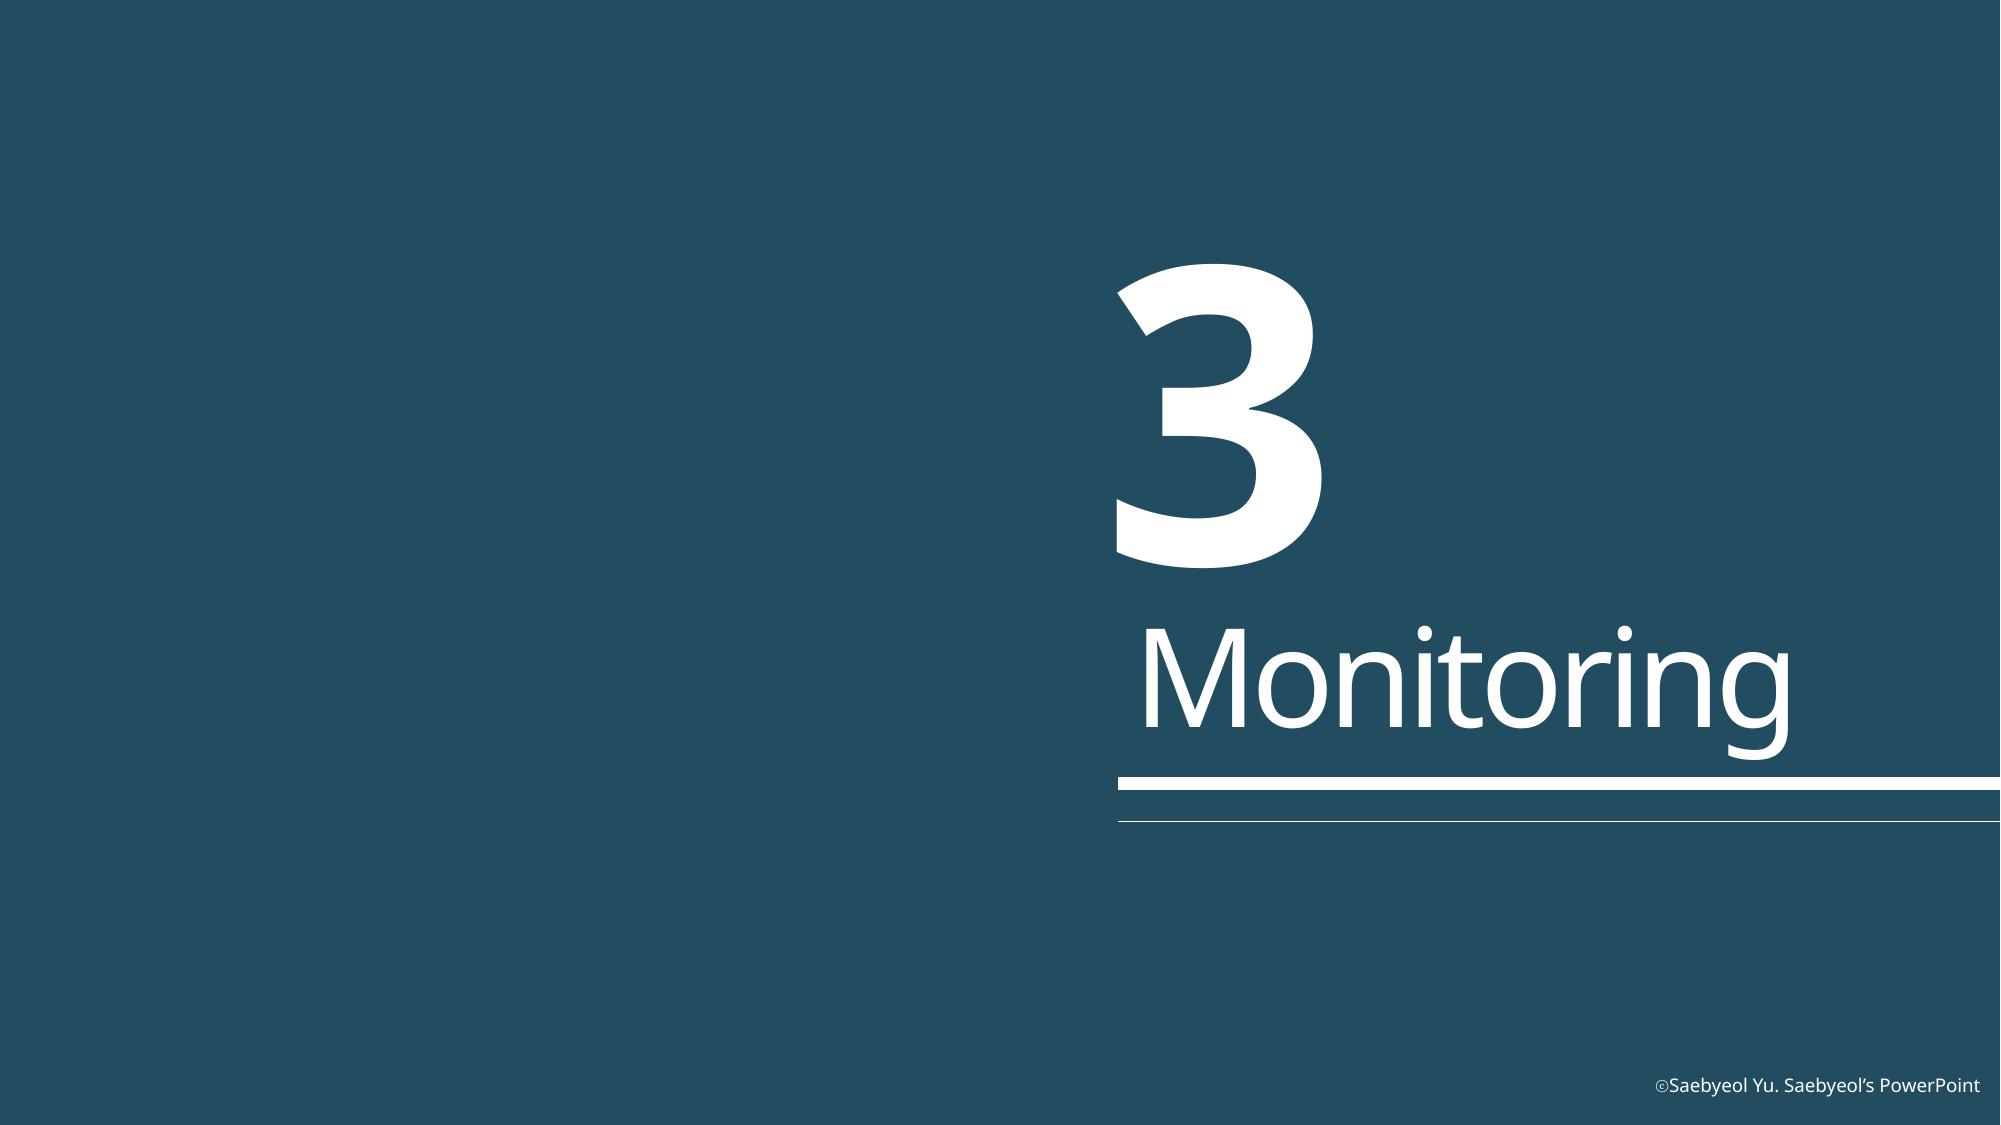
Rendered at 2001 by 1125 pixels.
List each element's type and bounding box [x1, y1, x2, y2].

text_box [1118, 142, 2000, 821]
